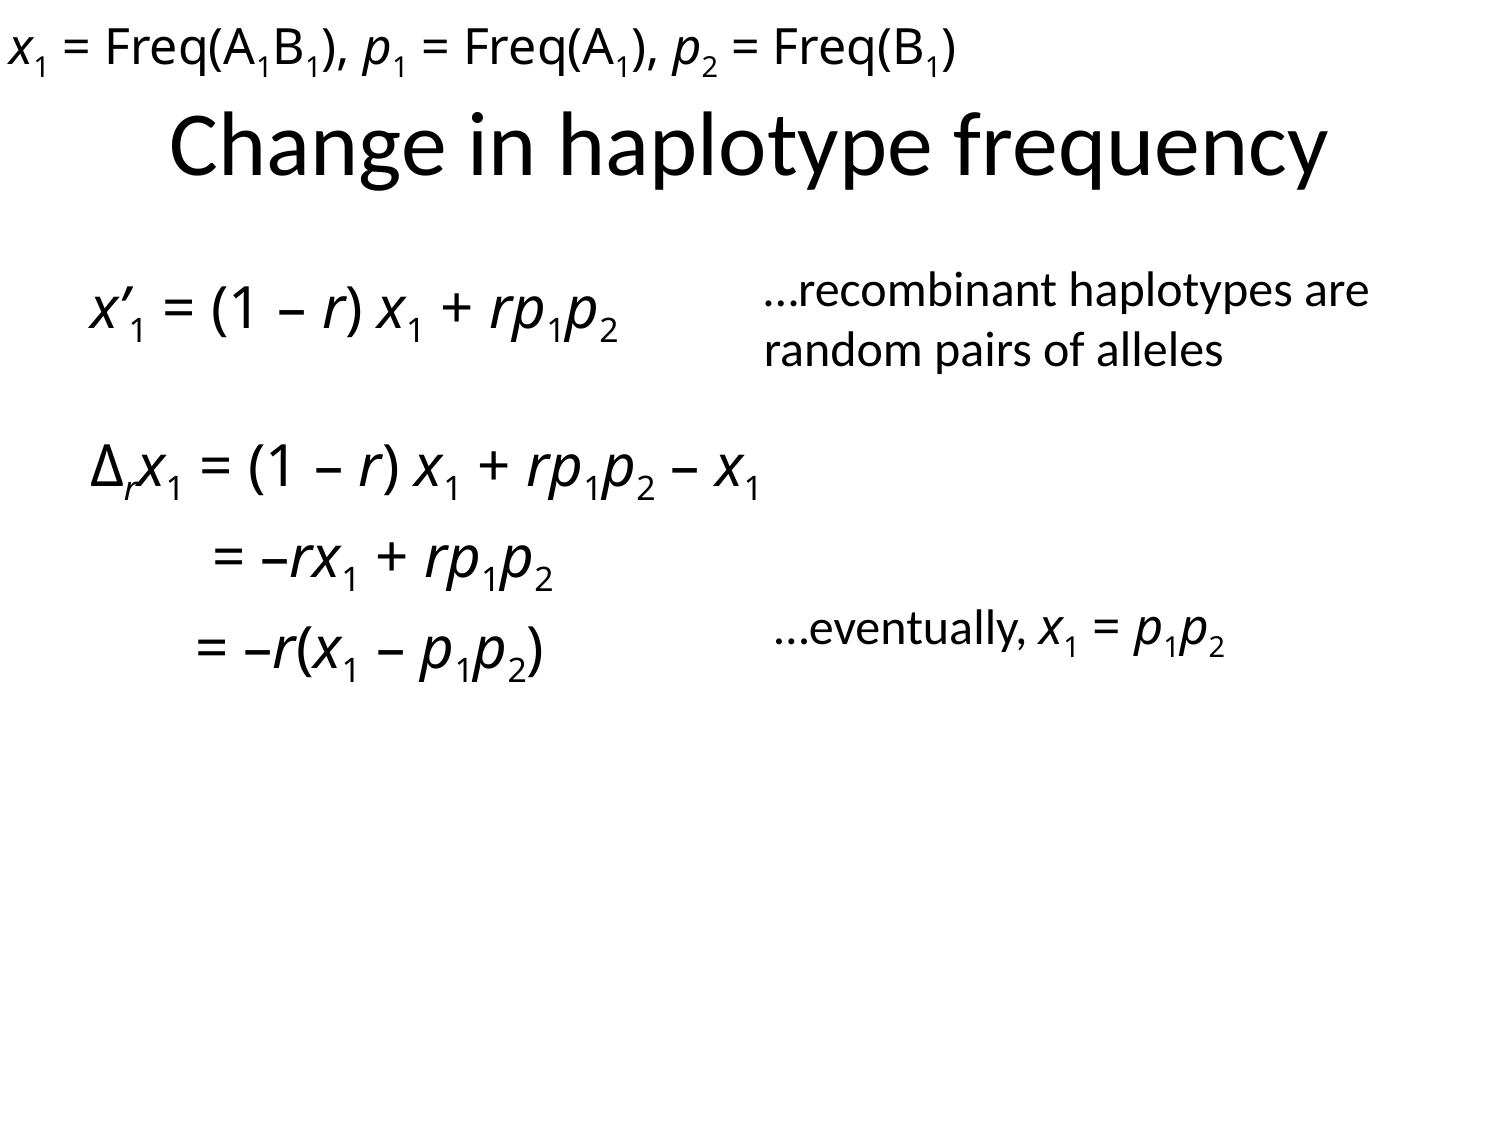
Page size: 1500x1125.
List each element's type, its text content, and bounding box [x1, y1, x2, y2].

list x’1 = (1 – r) x1 + rp1p2 Δrx1 = (1 – r) x1 + rp1p2 – x1 = –rx1 + rp1p2 = –r(x1 – p1p2) [75, 262, 1425, 1005]
text_box …eventually, x1 = p1p2 [759, 587, 1252, 671]
text_box …recombinant haplotypes are random pairs of alleles [748, 249, 1489, 385]
title Change in haplotype frequency [75, 45, 1425, 233]
text_box x1 = Freq(A1B1), p1 = Freq(A1), p2 = Freq(B1) [0, 7, 972, 91]
